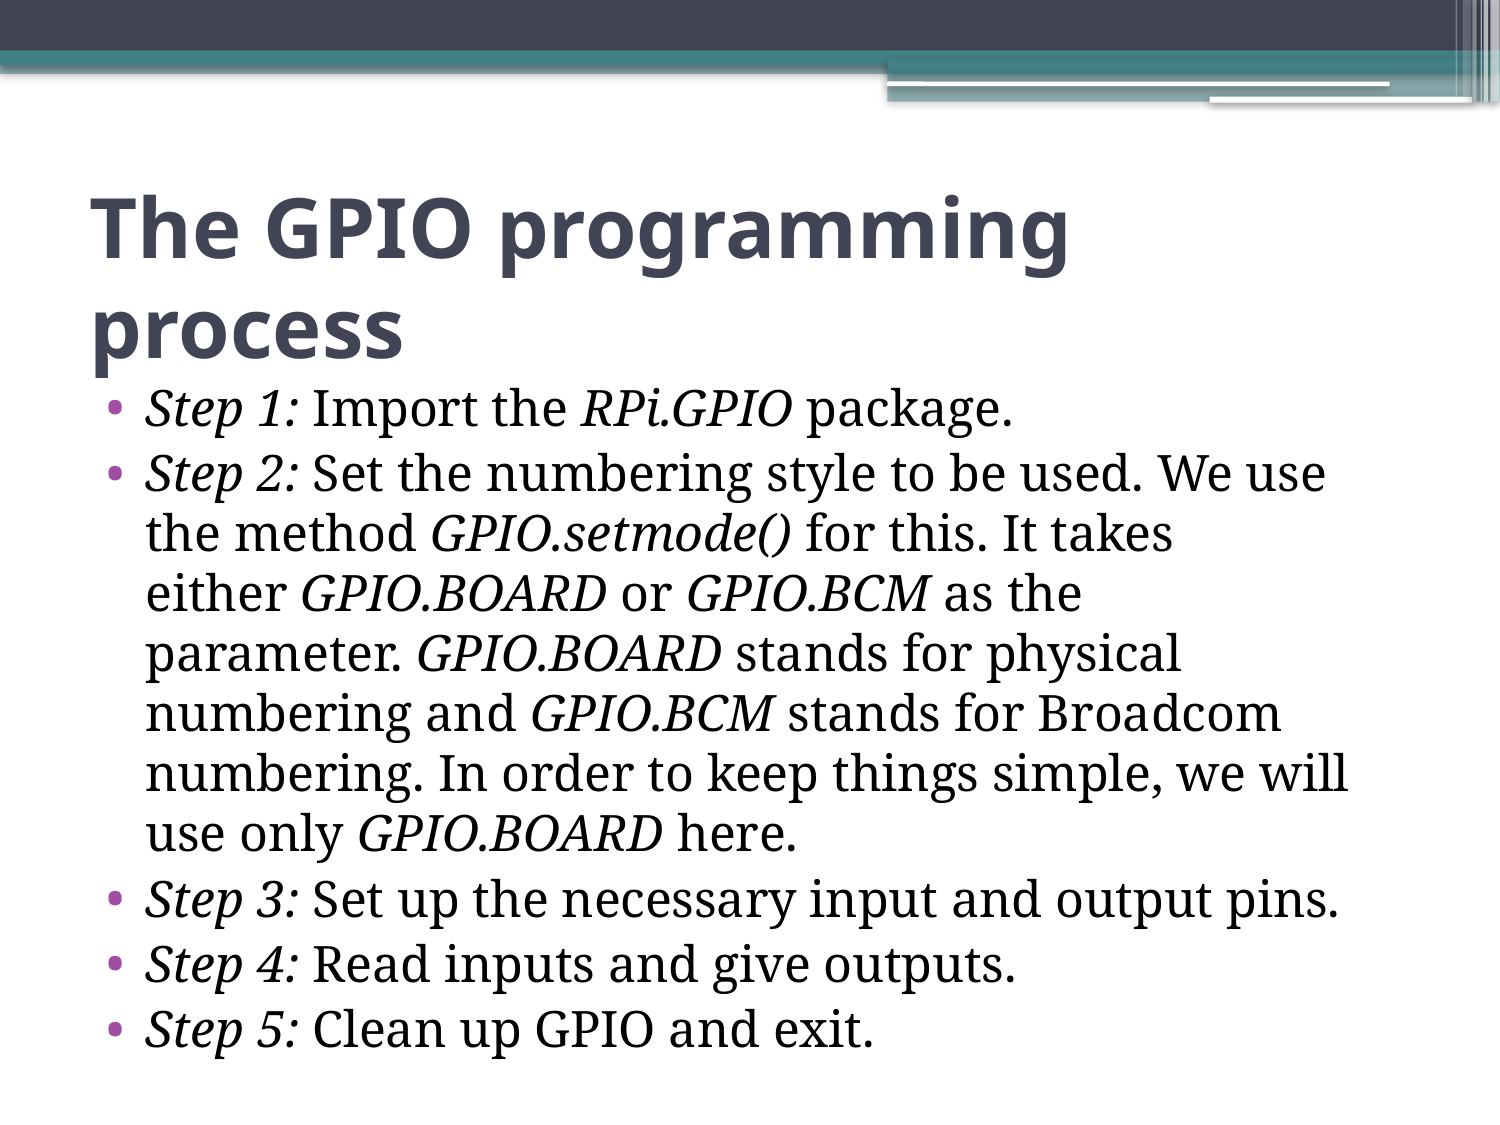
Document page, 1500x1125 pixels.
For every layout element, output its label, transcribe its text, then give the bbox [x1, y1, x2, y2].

title The GPIO programming process [75, 187, 1425, 363]
list Step 1: Import the RPi.GPIO package. Step 2: Set the numbering style to be used. We use the method GPIO.setmode() for this. It takes either GPIO.BOARD or GPIO.BCM as the parameter. GPIO.BOARD stands for physical numbering and GPIO.BCM stands for Broadcom numbering. In order to keep things simple, we will use only GPIO.BOARD here. Step 3: Set up the necessary input and output pins. Step 4: Read inputs and give outputs. Step 5: Clean up GPIO and exit. [75, 368, 1425, 1079]
